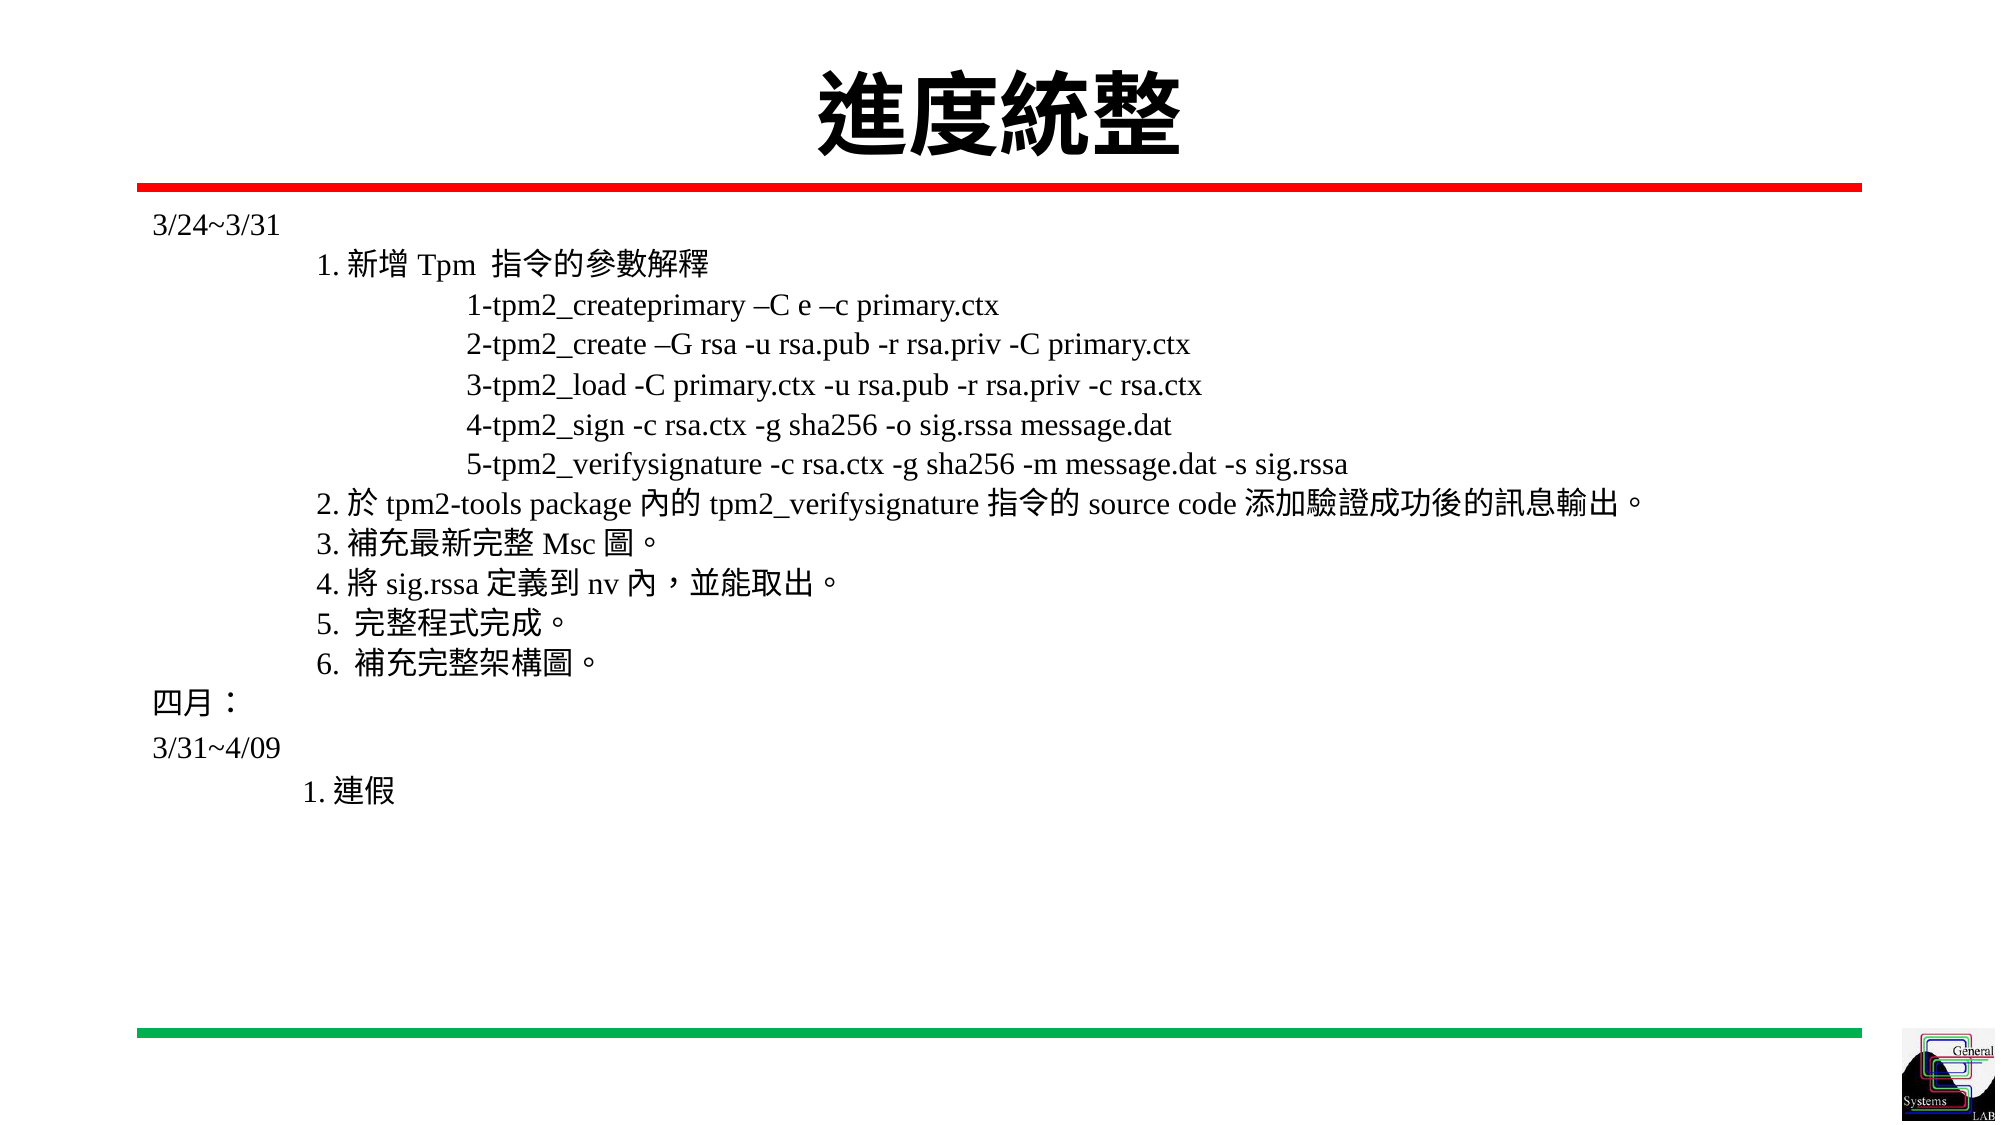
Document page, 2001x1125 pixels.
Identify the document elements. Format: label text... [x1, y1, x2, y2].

title 進度統整 [137, 59, 1863, 178]
picture [1902, 1028, 1995, 1121]
list 3/24~3/31 1.新增Tpm 指令的參數解釋 1-tpm2_createprimary –C e –c primary.ctx 2-tpm2_create –G rsa -u rsa.pub -r rsa.priv -C primary.ctx 3-tpm2_load -C primary.ctx -u rsa.pub -r rsa.priv -c rsa.ctx 4-tpm2_sign -c rsa.ctx -g sha256 -o sig.rssa message.dat 5-tpm2_verifysignature -c rsa.ctx -g sha256 -m message.dat -s sig.rssa 2.於tpm2-tools package內的tpm2_verifysignature指令的source code添加驗證成功後的訊息輸出。 3.補充最新完整Msc圖。 4.將sig.rssa定義到nv內，並能取出。 5. 完整程式完成。 6. 補充完整架構圖。 四月： 3/31~4/09 1.連假 [137, 197, 1863, 1040]
